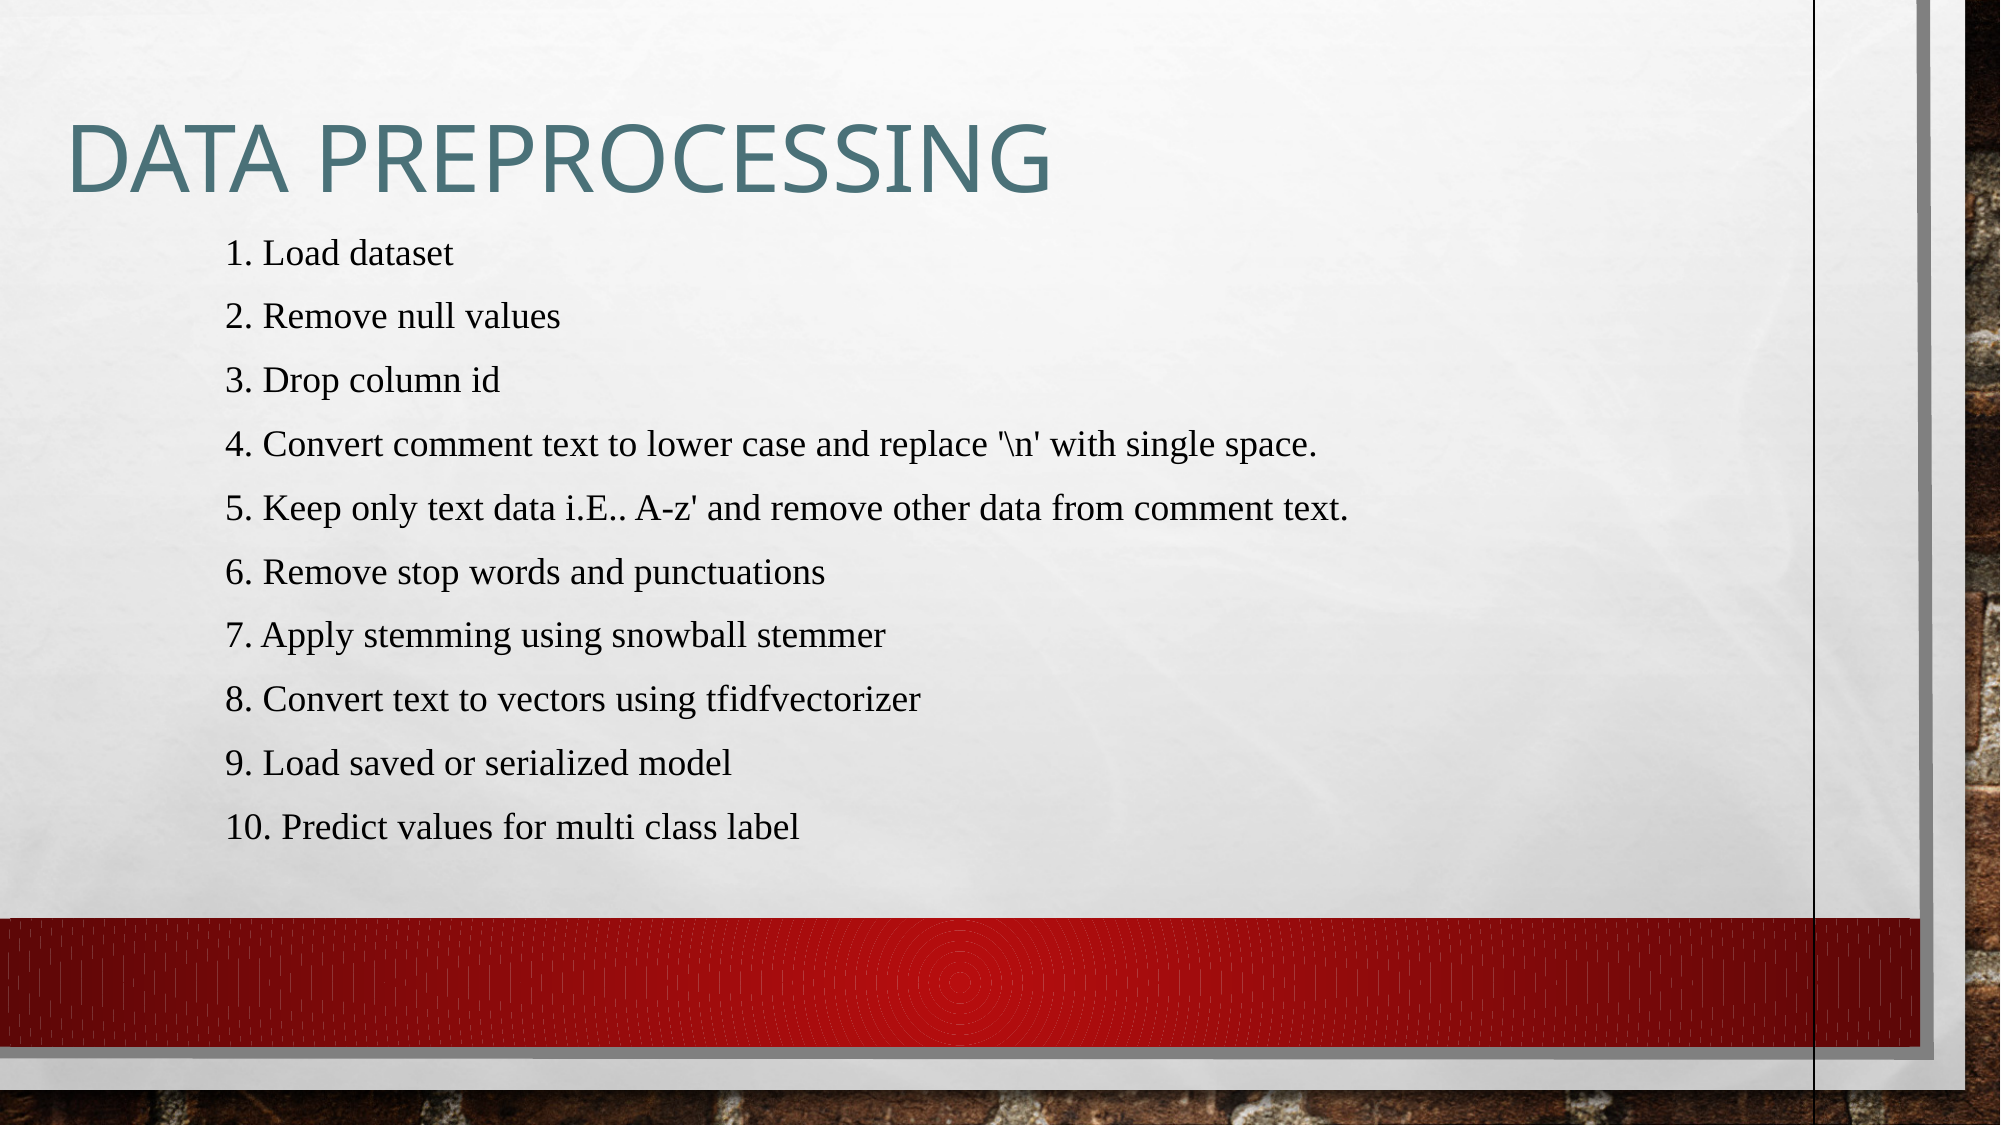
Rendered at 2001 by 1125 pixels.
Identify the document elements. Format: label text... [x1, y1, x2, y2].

title Data preprocessing [64, 55, 1724, 221]
picture [0, 1090, 1813, 1125]
picture [1815, 0, 2000, 1125]
list 1. Load dataset 2. Remove null values 3. Drop column id 4. Convert comment text to lower case and replace '\n' with single space. 5. Keep only text data i.E.. A-z' and remove other data from comment text. 6. Remove stop words and punctuations 7. Apply stemming using snowball stemmer 8. Convert text to vectors using tfidfvectorizer 9. Load saved or serialized model 10. Predict values for multi class label [225, 220, 1539, 856]
